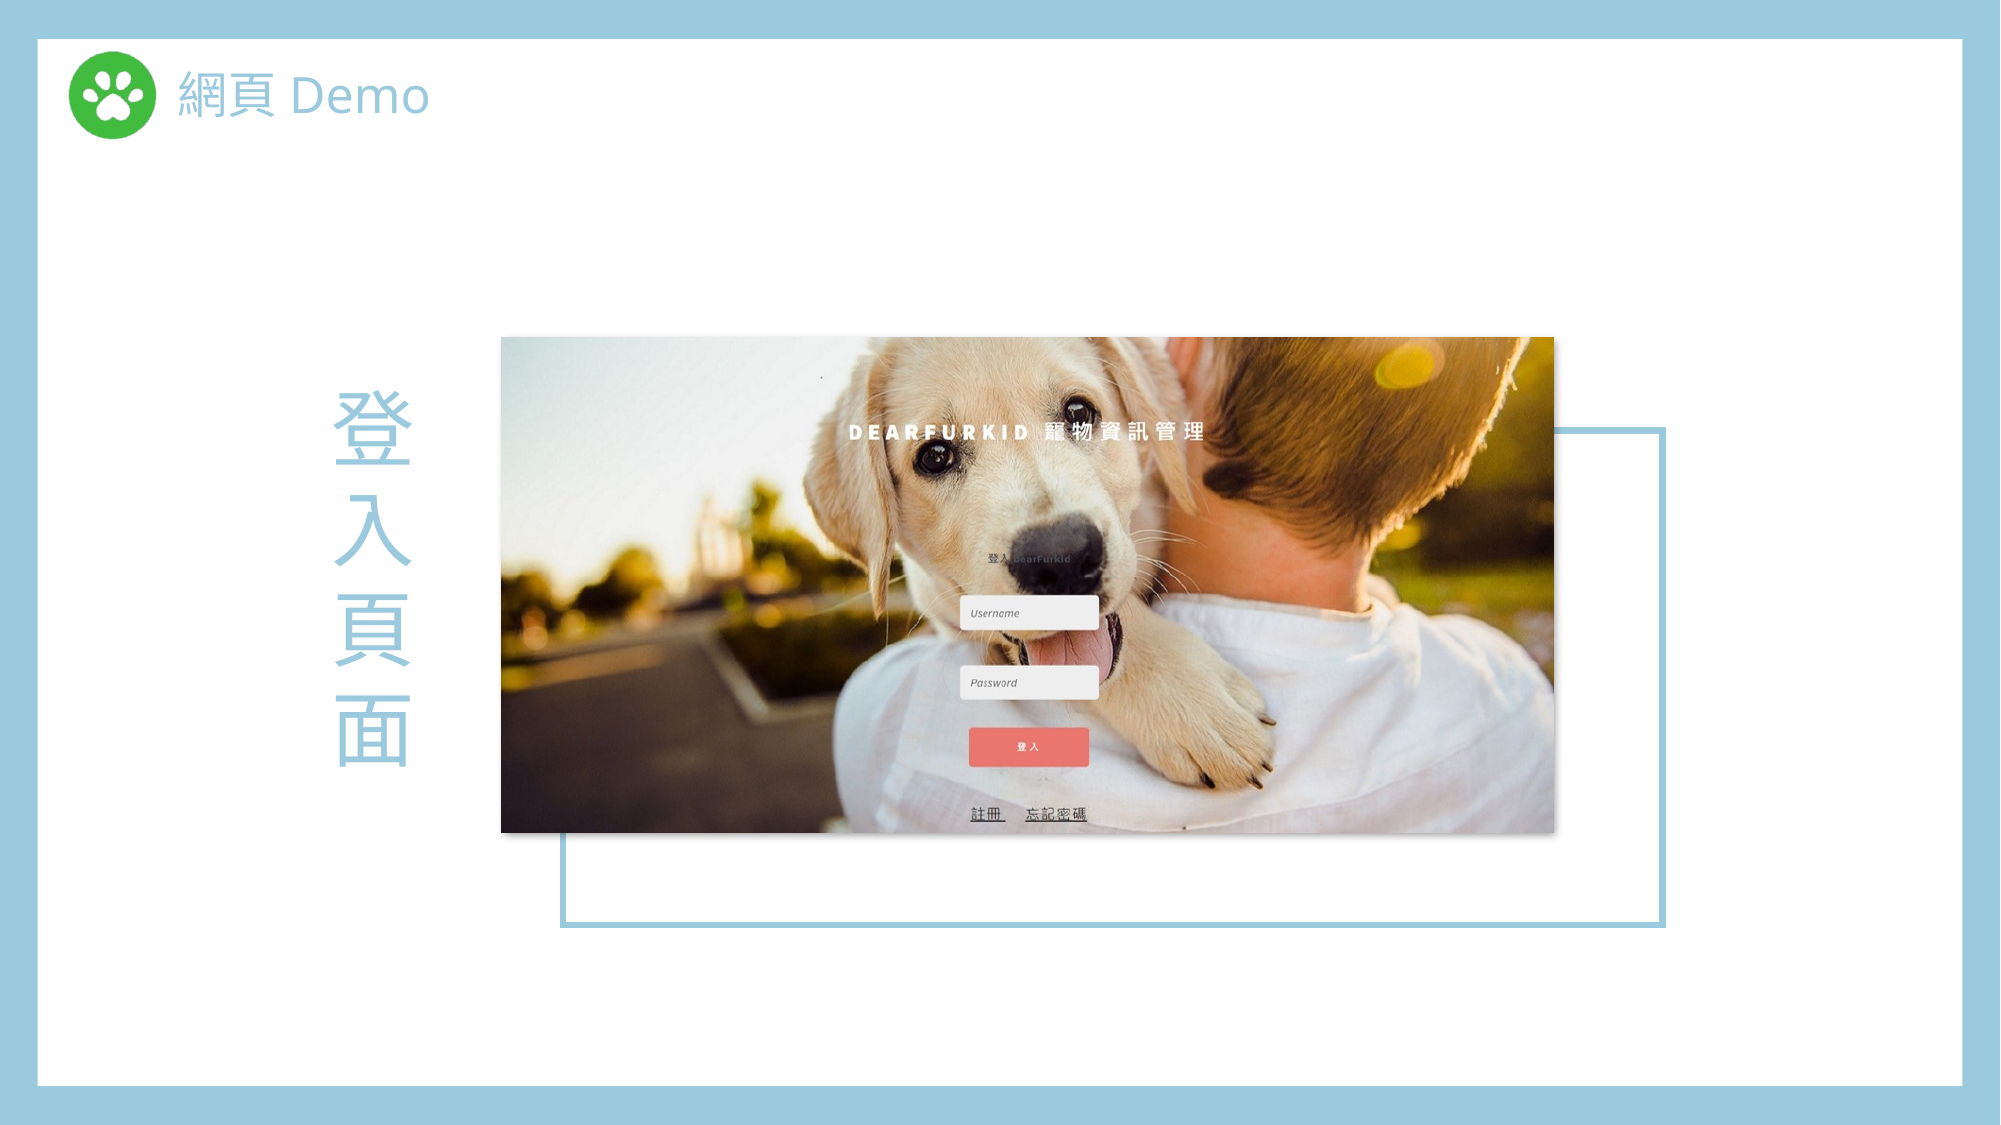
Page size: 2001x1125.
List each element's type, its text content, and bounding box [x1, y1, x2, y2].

picture [64, 42, 163, 147]
picture [501, 337, 1554, 833]
text_box [36, 38, 1963, 1087]
text_box [562, 429, 1664, 926]
text_box [0, 0, 2000, 1125]
text_box 網頁Demo [163, 56, 1126, 131]
text_box 登入頁面 [278, 377, 415, 620]
